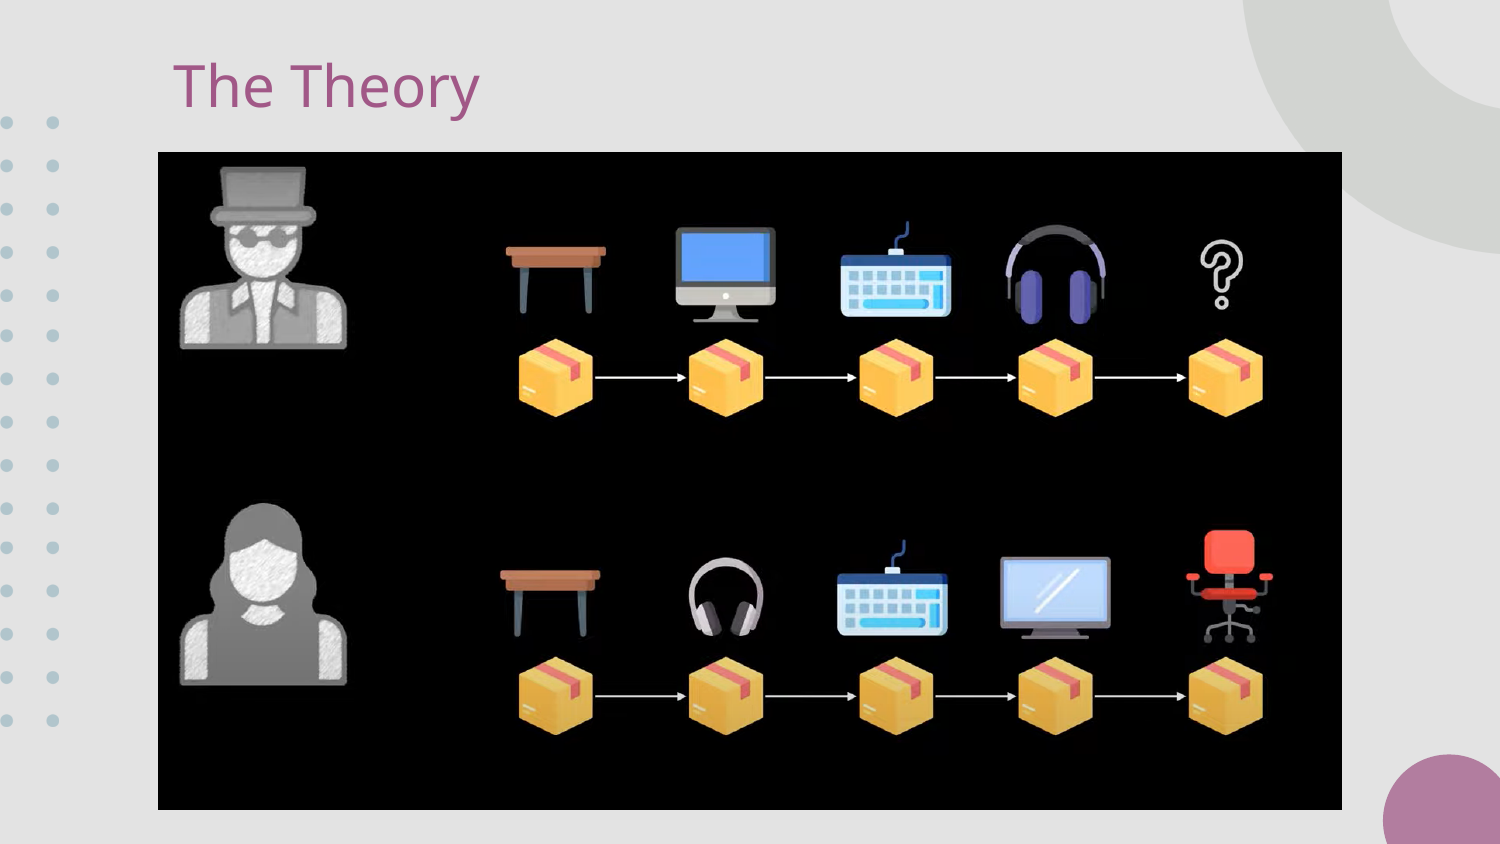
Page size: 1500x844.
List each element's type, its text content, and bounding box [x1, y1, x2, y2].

picture [1, 330, 59, 515]
picture [1, 542, 59, 727]
picture [158, 151, 1342, 811]
picture [1, 117, 59, 302]
title The Theory [158, 33, 736, 128]
